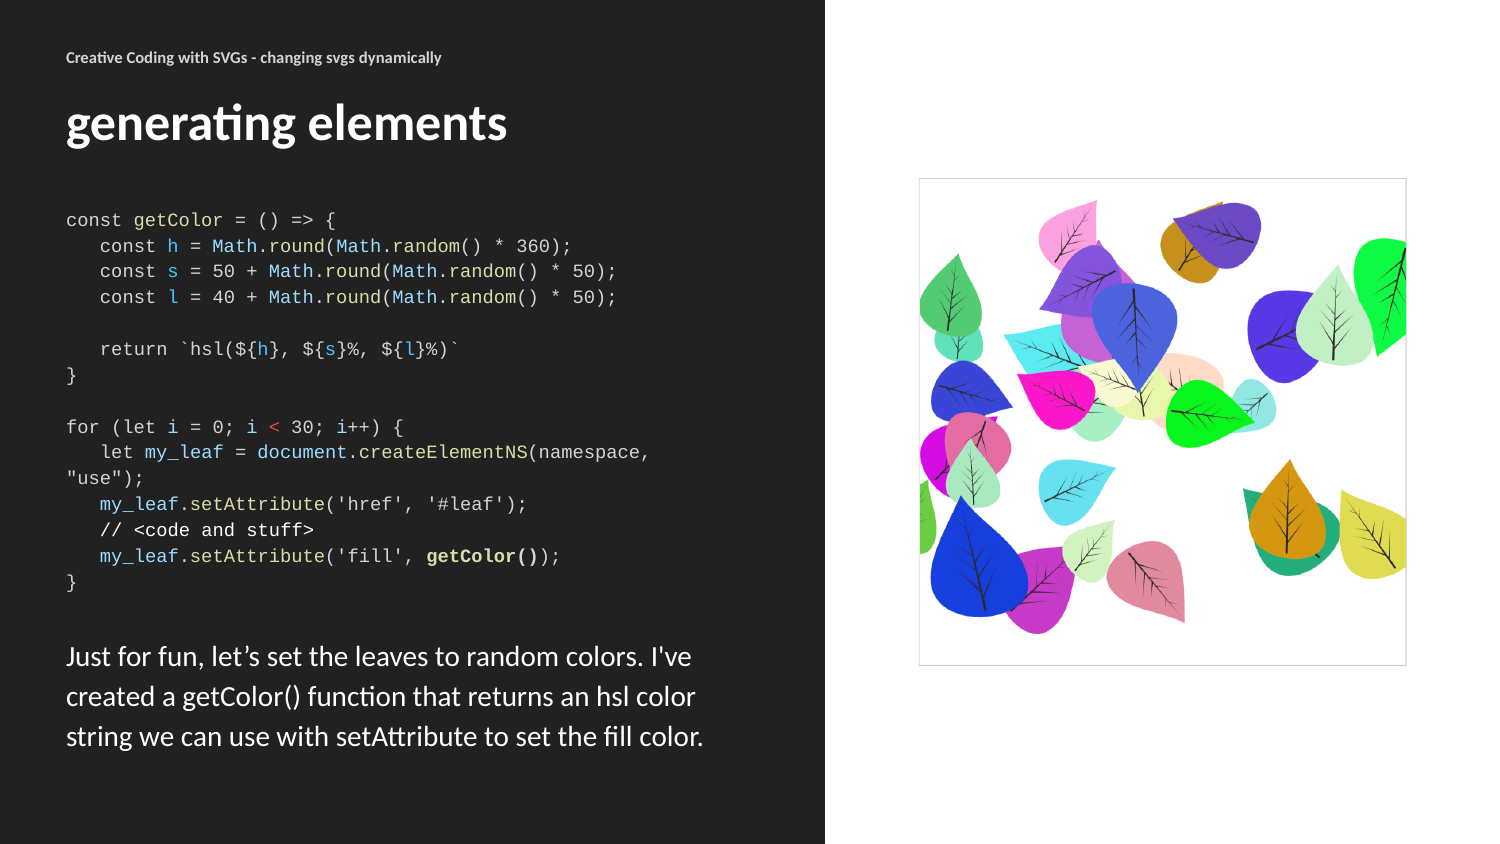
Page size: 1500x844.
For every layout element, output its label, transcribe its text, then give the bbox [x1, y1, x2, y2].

text_box [825, 0, 1500, 844]
picture [918, 177, 1407, 666]
title generating elements [51, 72, 1449, 167]
list const getColor = () => { const h = Math.round(Math.random() * 360); const s = 50 + Math.round(Math.random() * 50); const l = 40 + Math.round(Math.random() * 50); return `hsl(${h}, ${s}%, ${l}%)` } for (let i = 0; i < 30; i++) { let my_leaf = document.createElementNS(namespace, "use"); my_leaf.setAttribute('href', '#leaf'); // <code and stuff> my_leaf.setAttribute('fill', getColor()); } Just for fun, let’s set the leaves to random colors. I've created a getColor() function that returns an hsl color string we can use with setAttribute to set the fill color. [51, 189, 750, 750]
